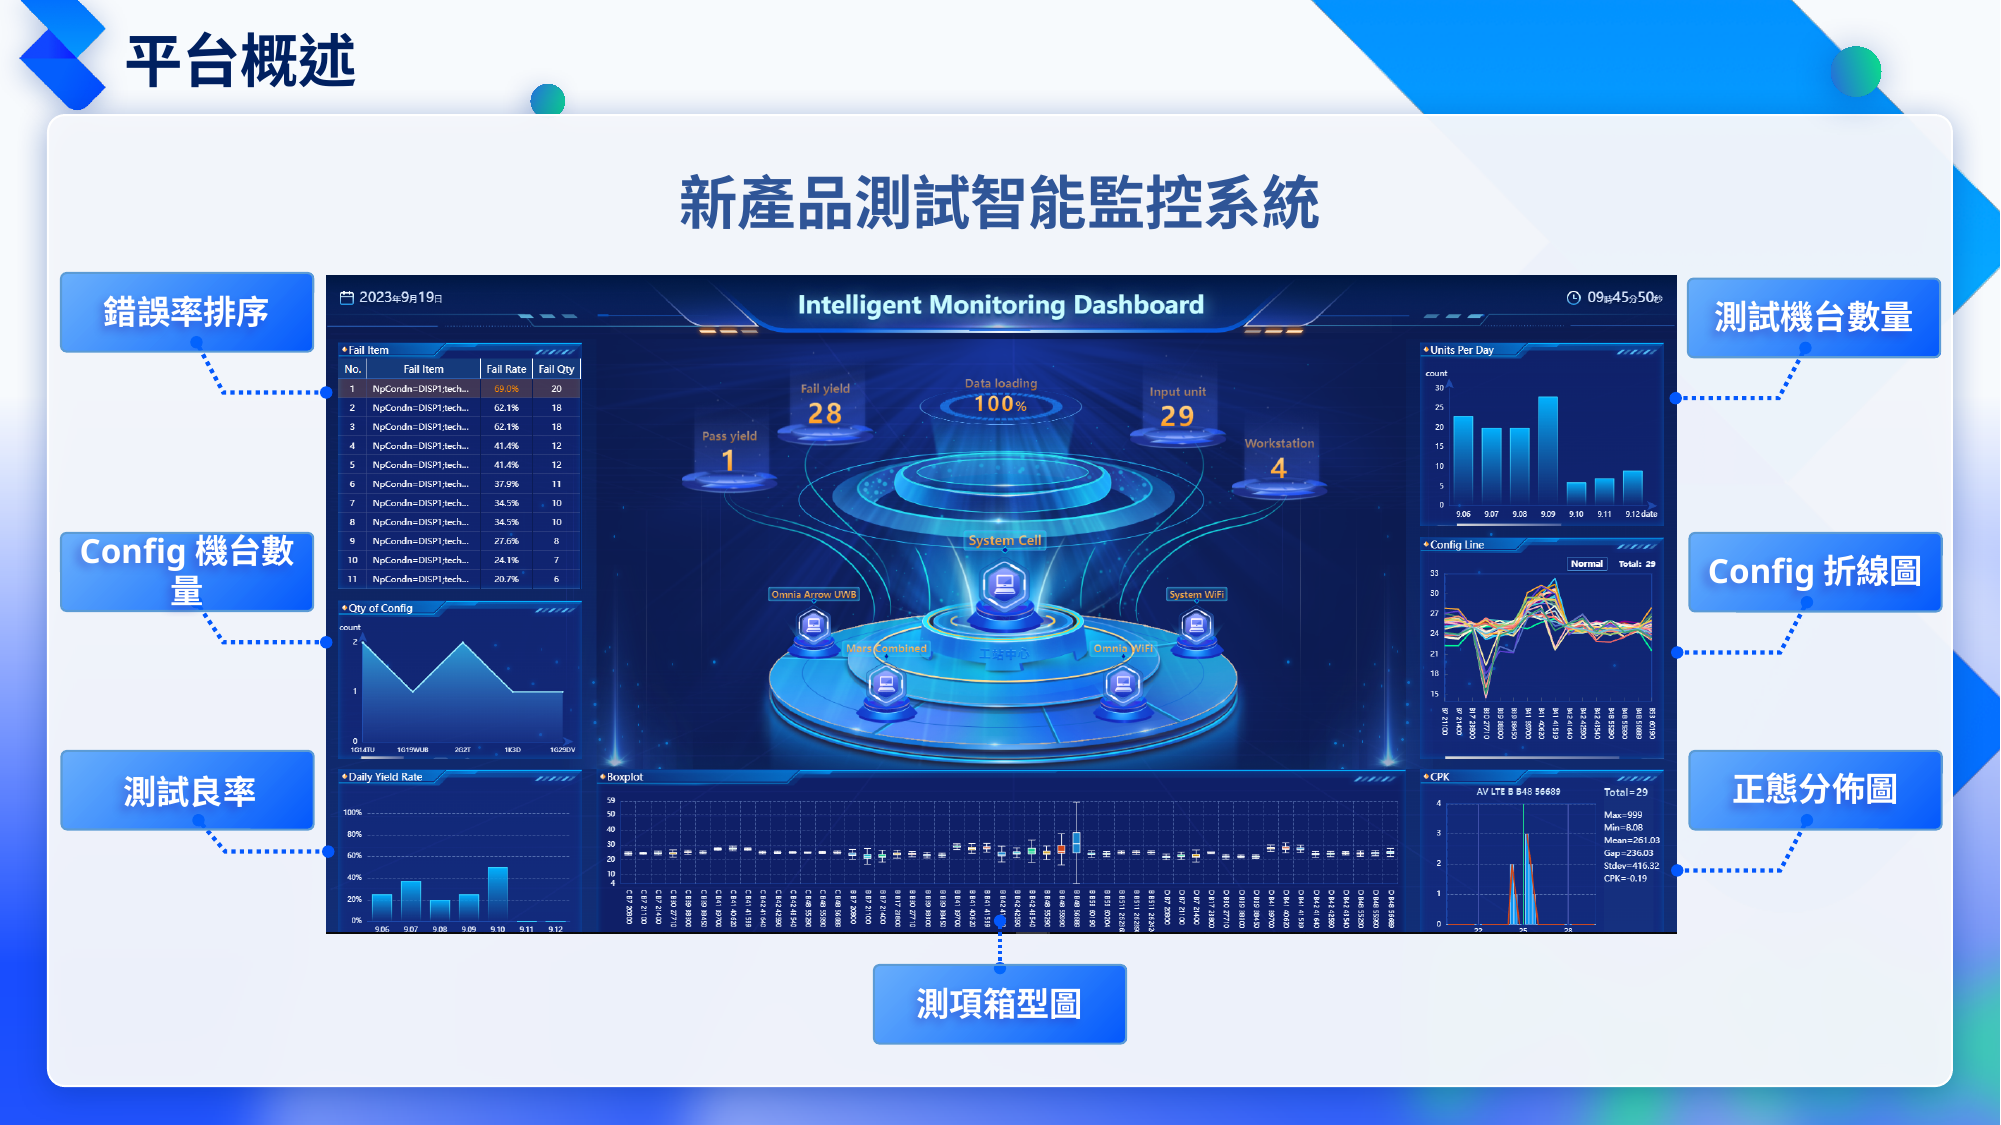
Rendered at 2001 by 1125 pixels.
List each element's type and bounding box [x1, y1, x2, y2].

picture [8, 0, 108, 111]
text_box [48, 532, 327, 643]
text_box [873, 920, 1126, 1044]
text_box [0, 0, 2000, 1125]
picture [326, 275, 1677, 934]
